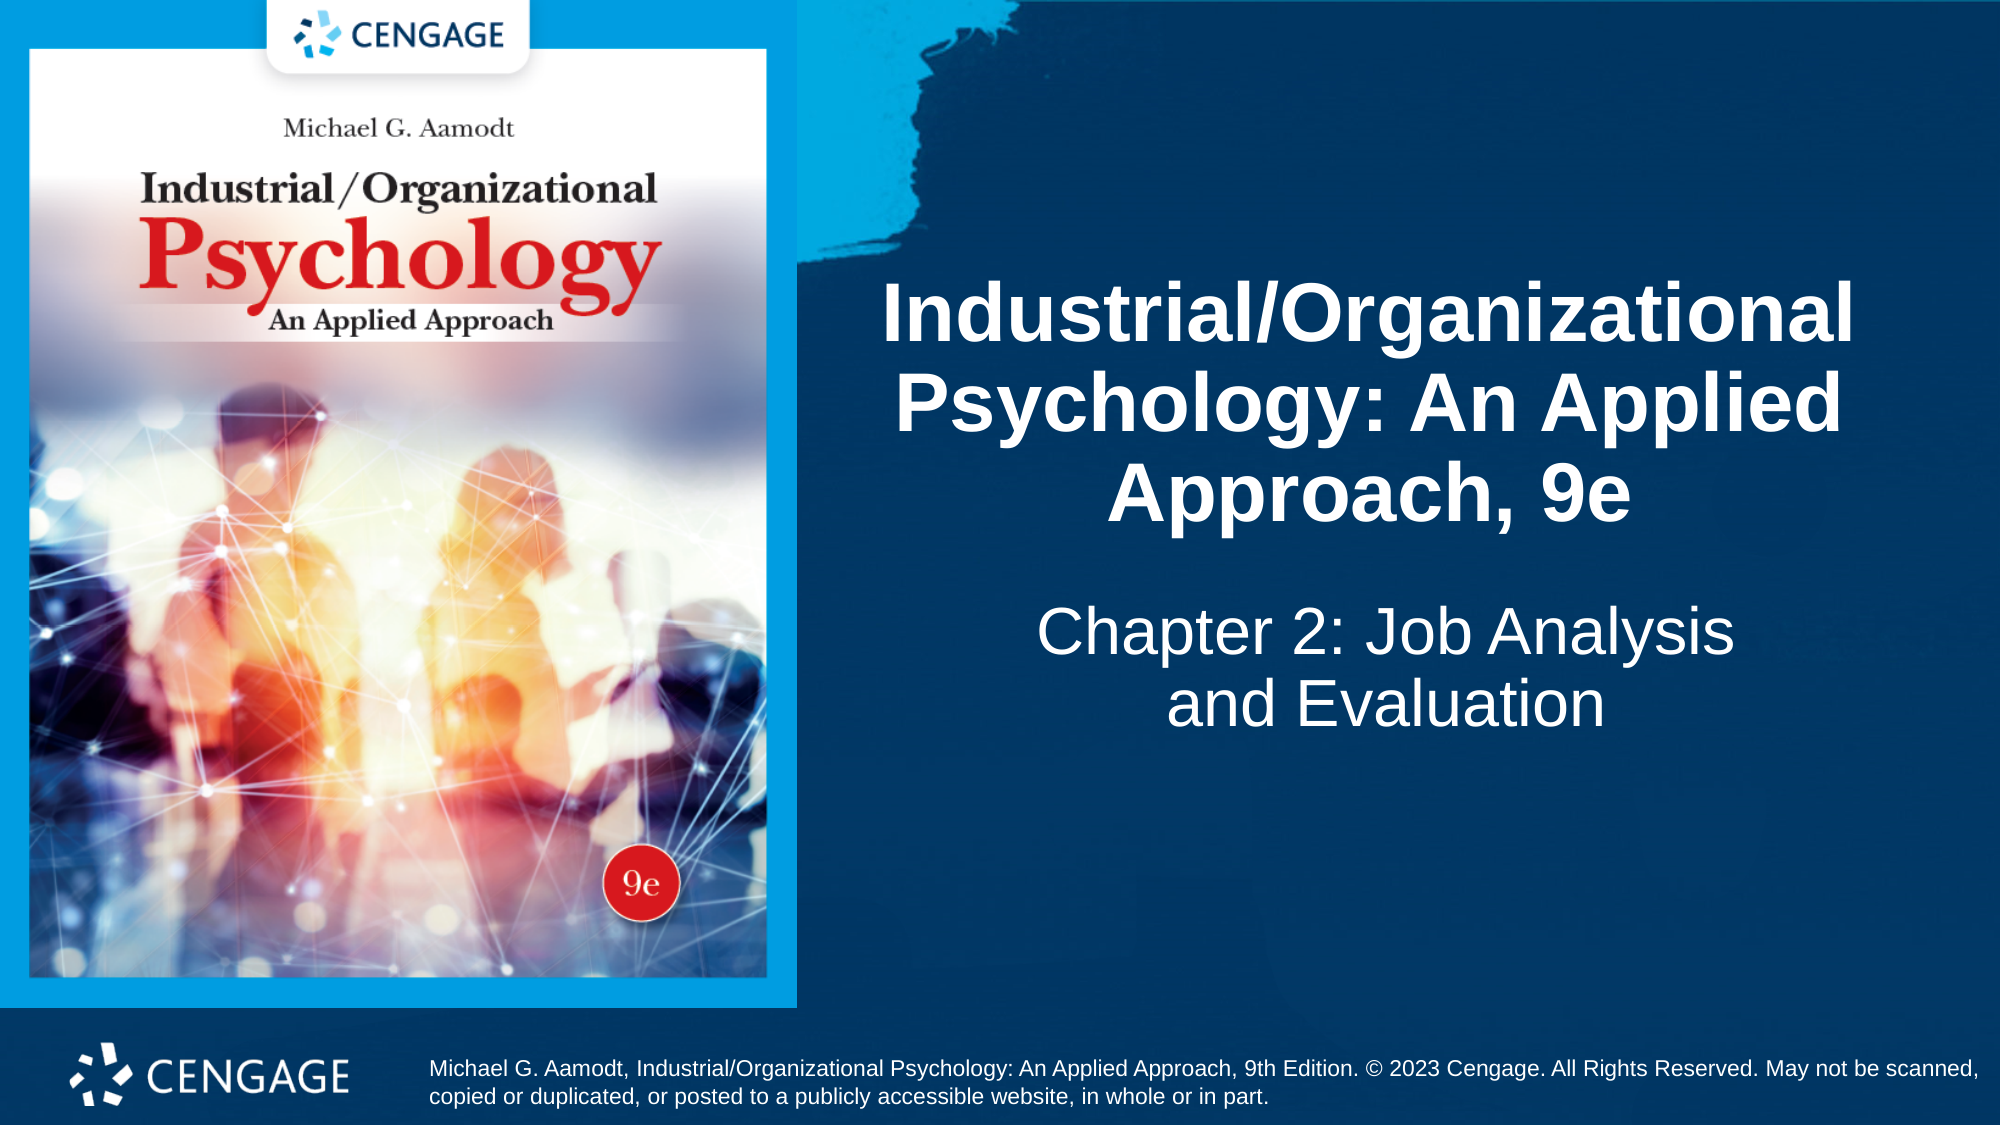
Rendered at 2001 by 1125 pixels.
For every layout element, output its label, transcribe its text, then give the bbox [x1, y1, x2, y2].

list Chapter 2: Job Analysis and Evaluation [983, 558, 1790, 779]
picture [30, 0, 766, 977]
title Industrial/Organizational Psychology: An Applied Approach, 9e [797, 251, 1976, 558]
list Michael G. Aamodt, Industrial/Organizational Psychology: An Applied Approach, 9th Edition. © 2023 Cengage. All Rights Reserved. May not be scanned, copied or duplicated, or posted to a publicly accessible website, in whole or in part. [429, 1053, 1981, 1114]
picture [0, 2, 2000, 1125]
picture [925, 43, 946, 52]
